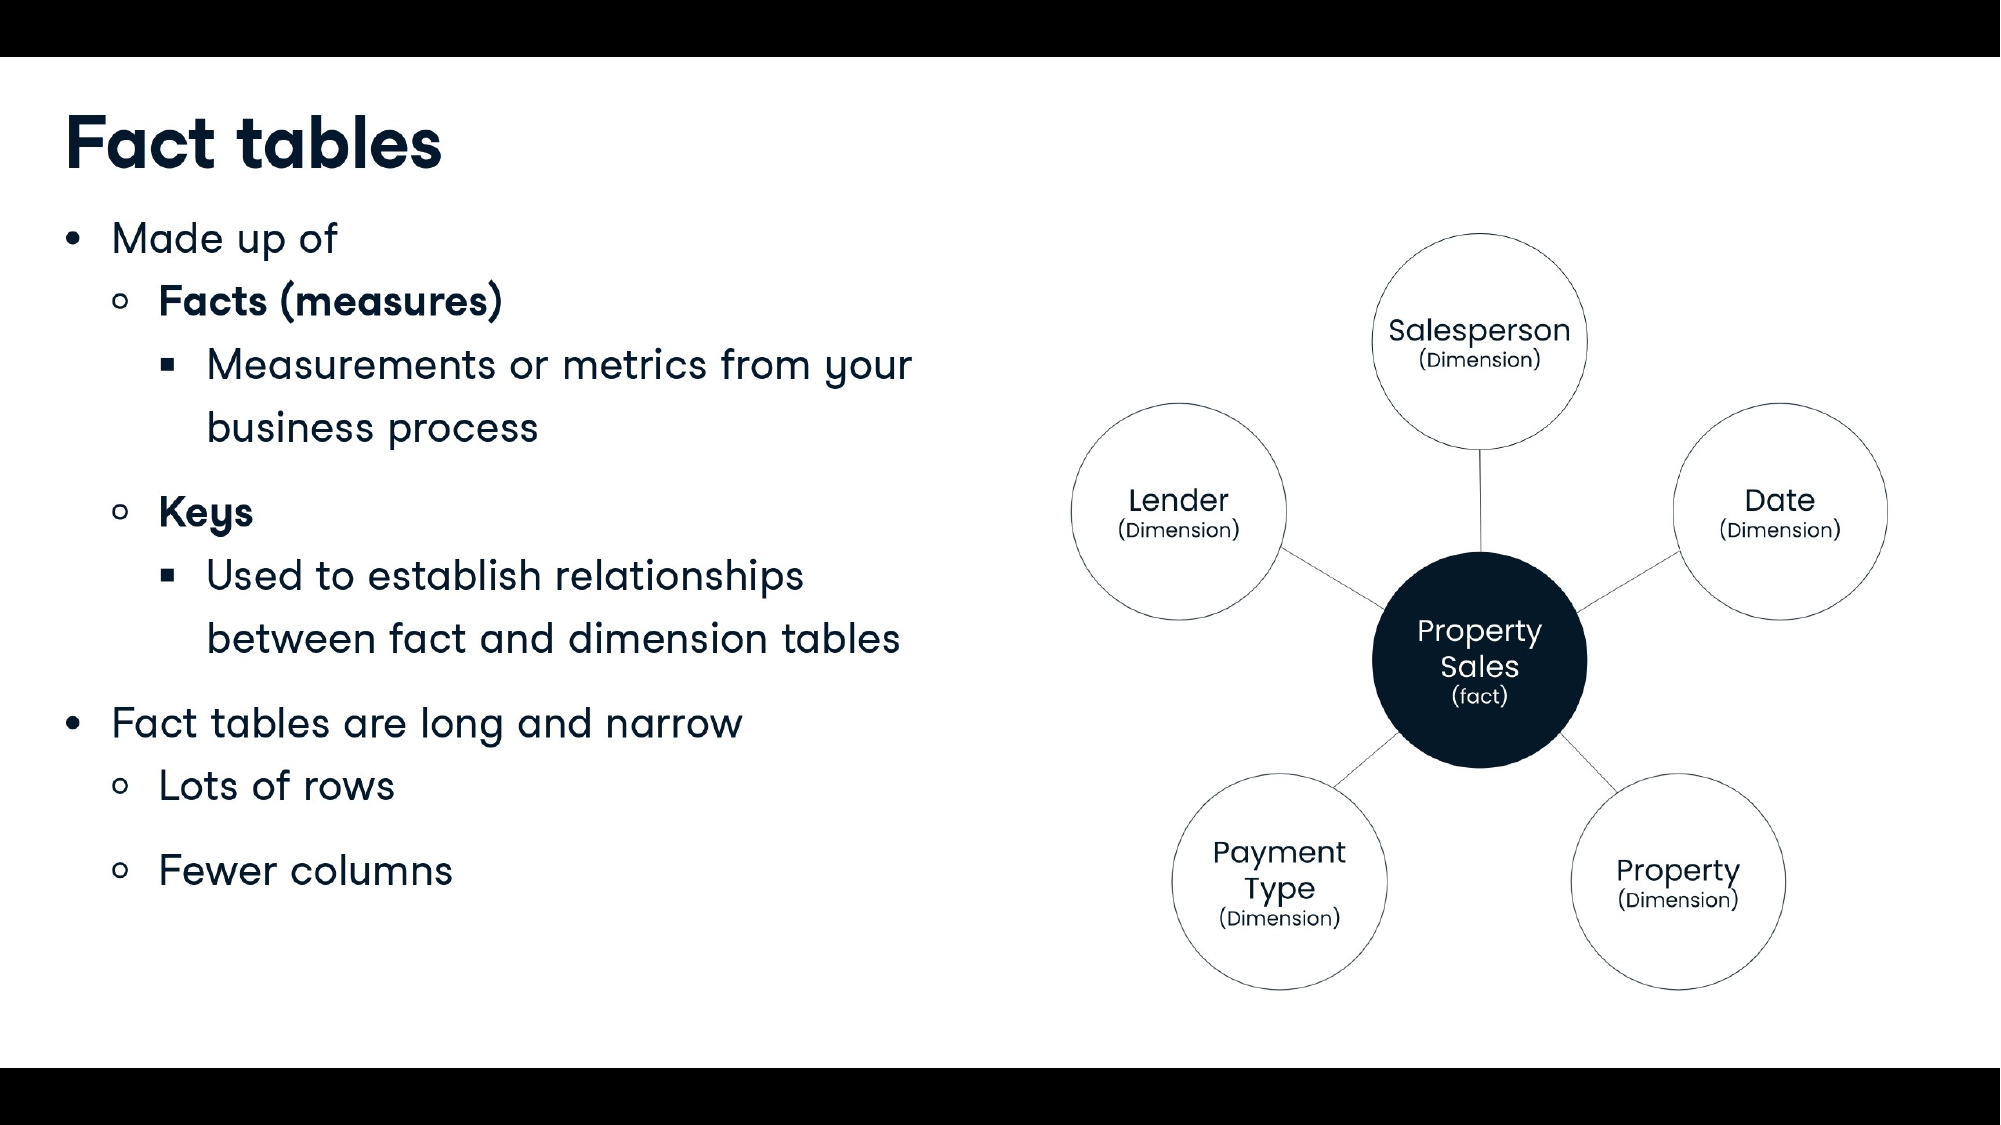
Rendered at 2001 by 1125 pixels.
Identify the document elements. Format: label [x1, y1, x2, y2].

picture [0, 57, 2000, 1068]
